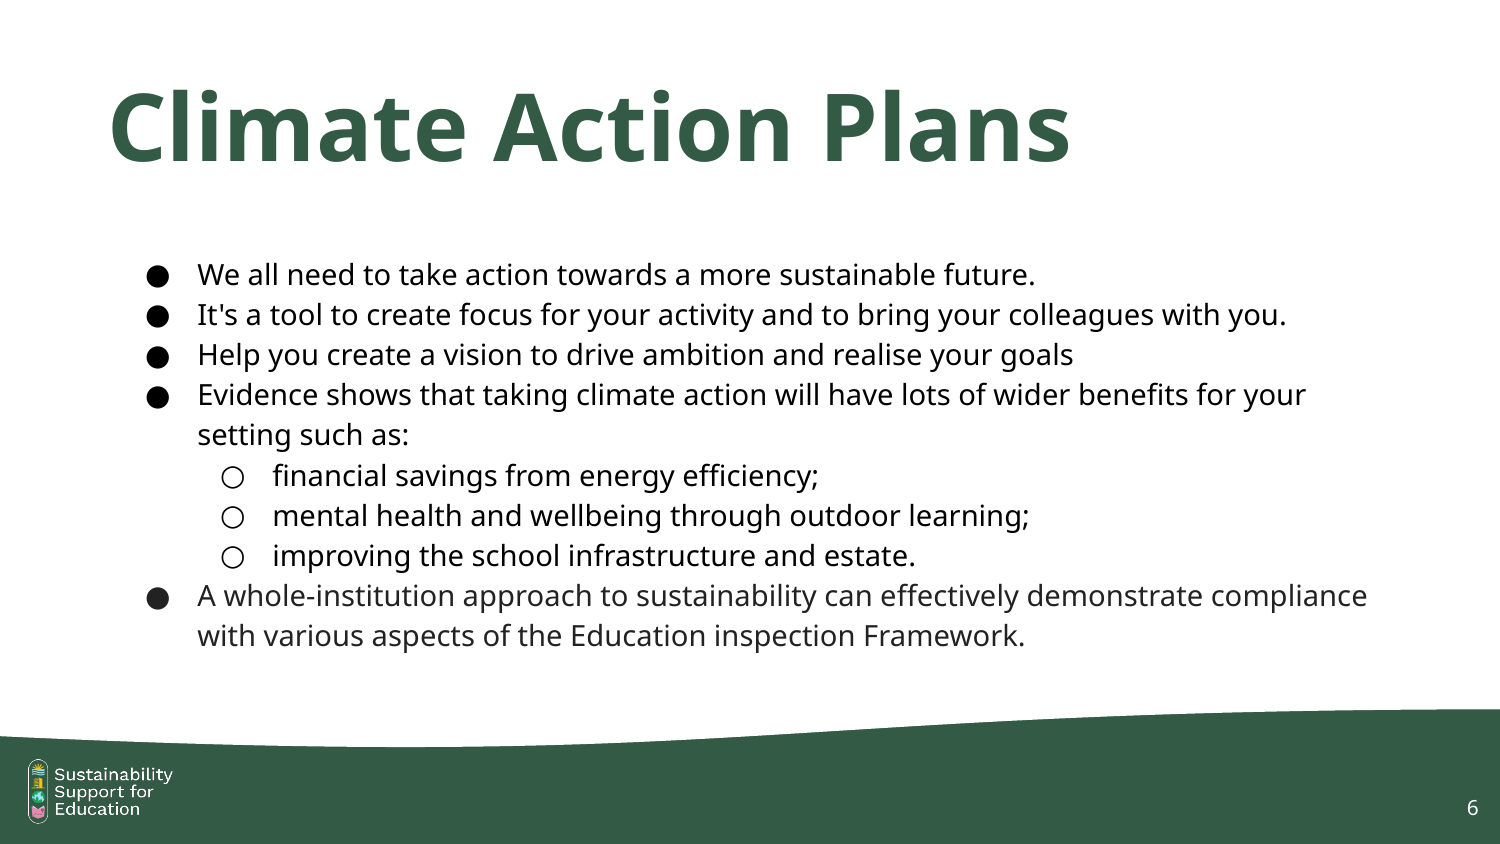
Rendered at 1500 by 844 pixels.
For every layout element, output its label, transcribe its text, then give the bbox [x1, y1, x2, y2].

text_box We all need to take action towards a more sustainable future. It's a tool to create focus for your activity and to bring your colleagues with you. Help you create a vision to drive ambition and realise your goals Evidence shows that taking climate action will have lots of wider benefits for your setting such as: financial savings from energy efficiency; mental health and wellbeing through outdoor learning; improving the school infrastructure and estate. A whole-institution approach to sustainability can effectively demonstrate compliance with various aspects of the Education inspection Framework. [107, 235, 1415, 660]
title Climate Action Plans [107, 52, 1198, 193]
picture [28, 759, 182, 824]
